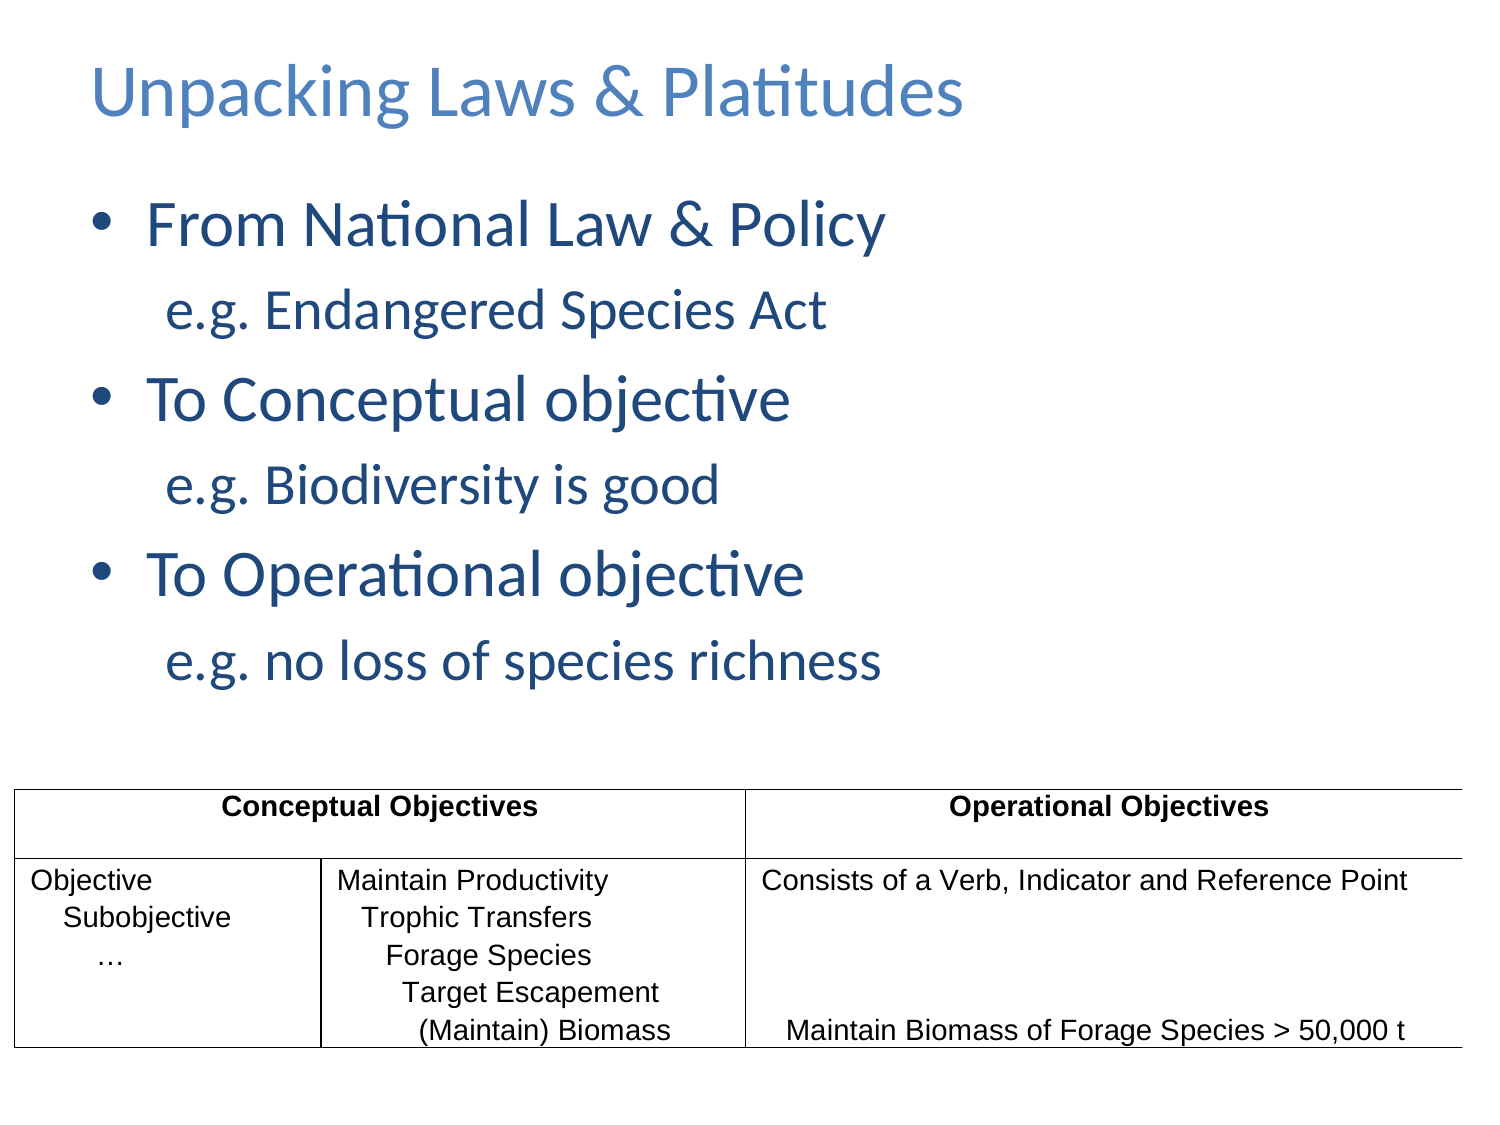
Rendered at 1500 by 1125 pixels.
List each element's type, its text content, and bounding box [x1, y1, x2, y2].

list From National Law & Policy e.g. Endangered Species Act To Conceptual objective e.g. Biodiversity is good To Operational objective e.g. no loss of species richness [75, 172, 1425, 786]
title Unpacking Laws & Platitudes [75, 30, 1425, 144]
picture [0, 788, 1463, 1090]
